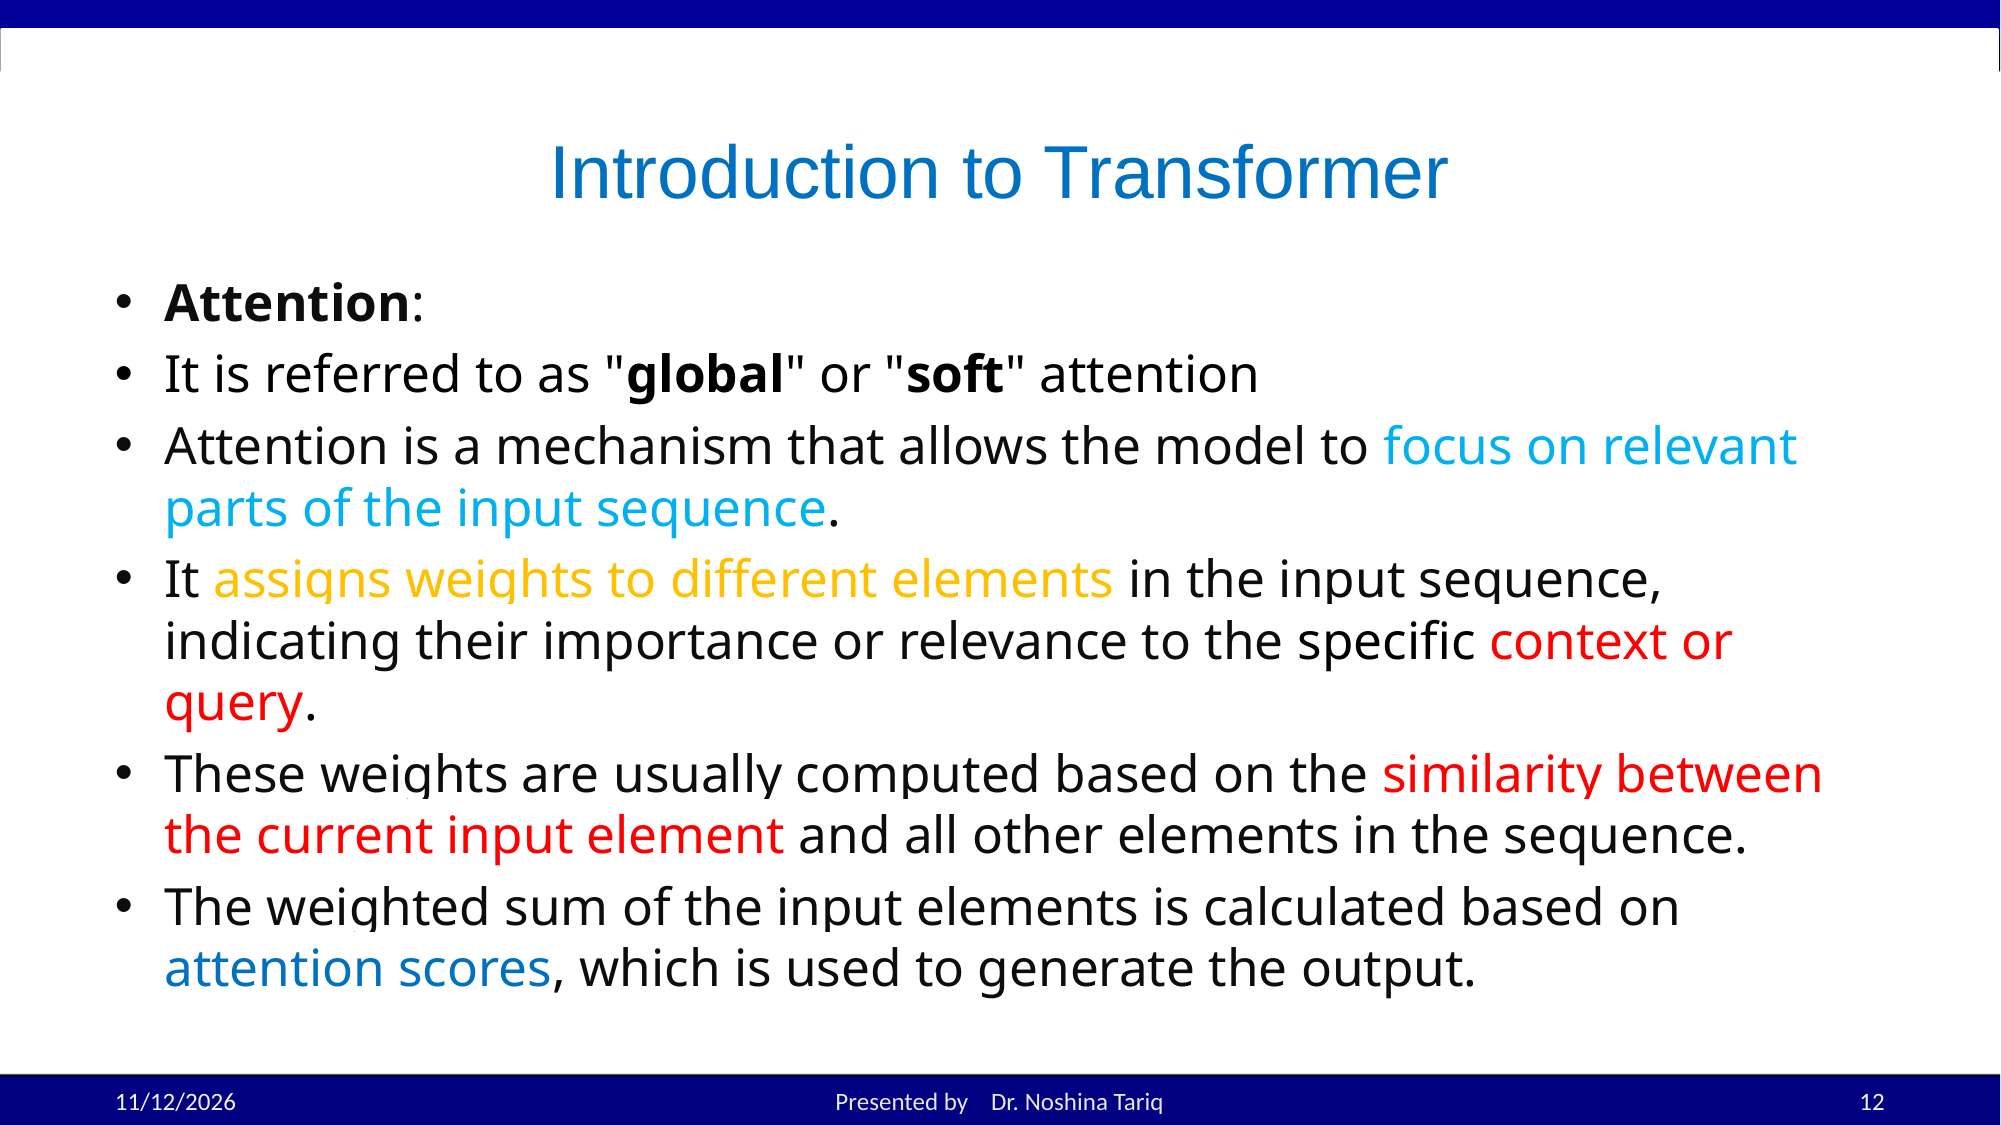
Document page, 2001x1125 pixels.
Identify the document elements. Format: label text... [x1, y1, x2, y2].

slide_number 12 [1433, 1062, 1900, 1125]
title Introduction to Transformer [99, 99, 1900, 238]
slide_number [99, 1062, 567, 1125]
list Attention: It is referred to as "global" or "soft" attention Attention is a mechanism that allows the model to focus on relevant parts of the input sequence. It assigns weights to different elements in the input sequence, indicating their importance or relevance to the specific context or query. These weights are usually computed based on the similarity between the current input element and all other elements in the sequence. The weighted sum of the input elements is calculated based on attention scores, which is used to generate the output. [99, 262, 1900, 1005]
picture [0, 0, 2001, 1125]
footer Presented by Dr. Noshina Tariq [683, 1062, 1317, 1125]
